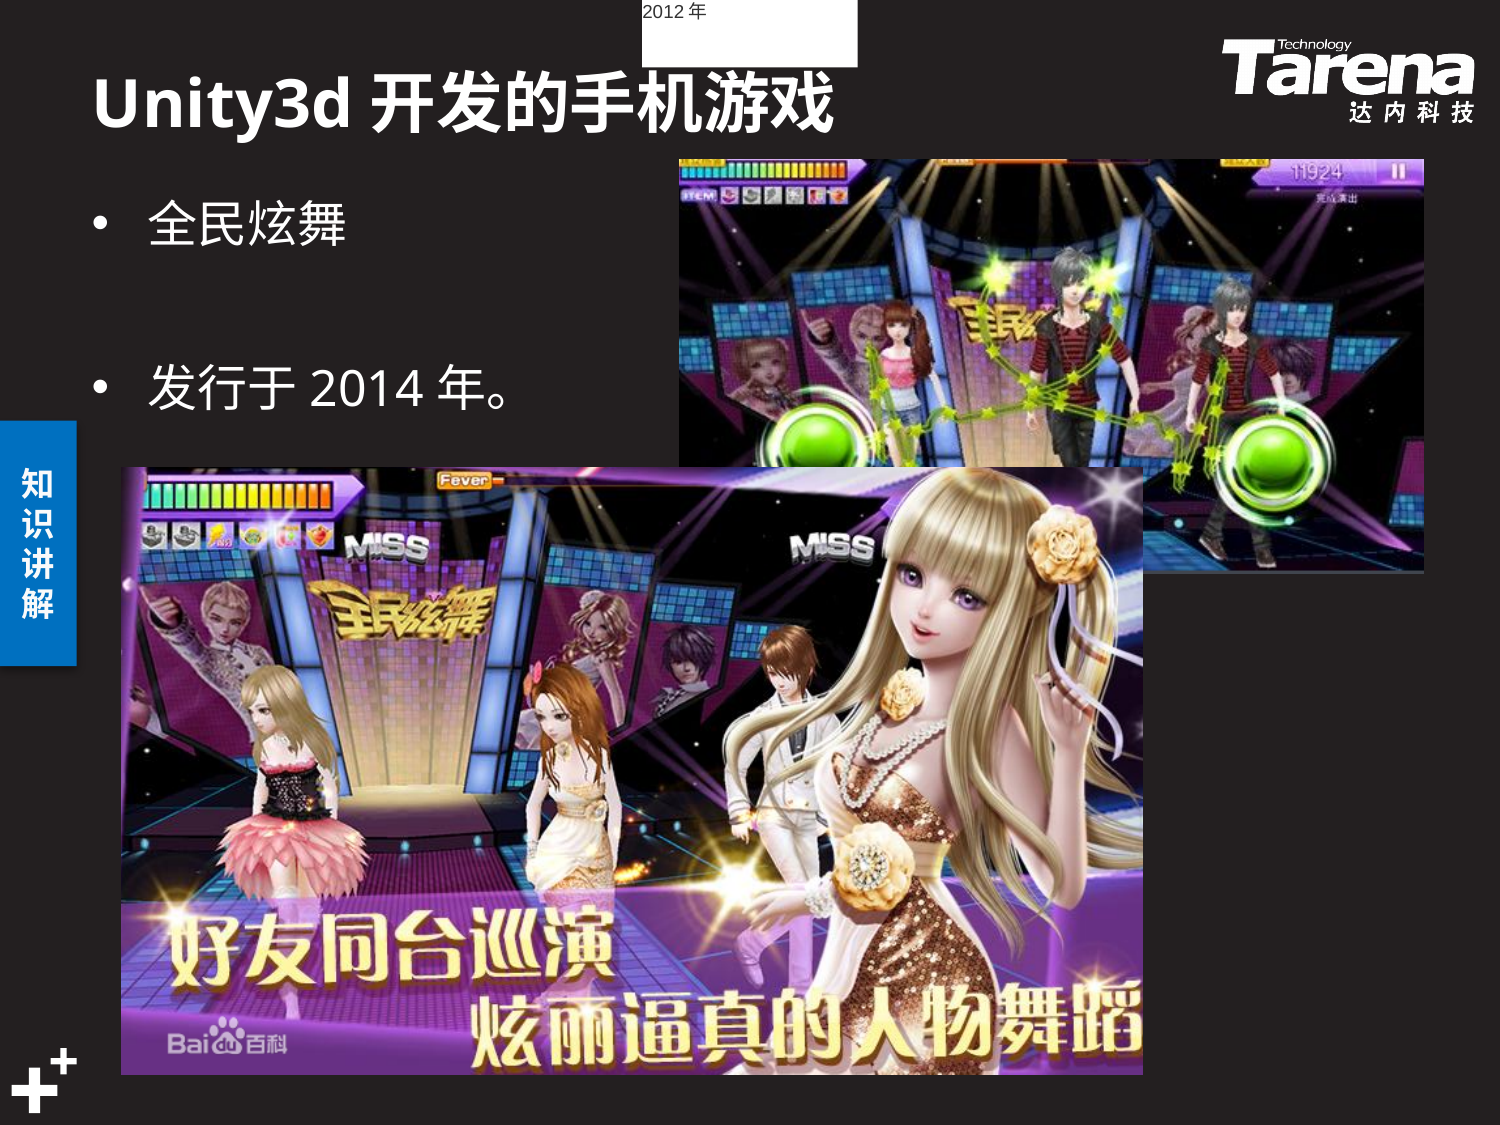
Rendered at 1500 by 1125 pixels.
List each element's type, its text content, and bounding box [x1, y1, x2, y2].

picture [1222, 39, 1475, 123]
list 全民炫舞 发行于2014年。 [76, 172, 672, 424]
picture [121, 159, 1424, 1075]
title Unity3d开发的手机游戏 [76, 42, 1188, 160]
text_box 发行日期 2012年 [642, 0, 858, 68]
